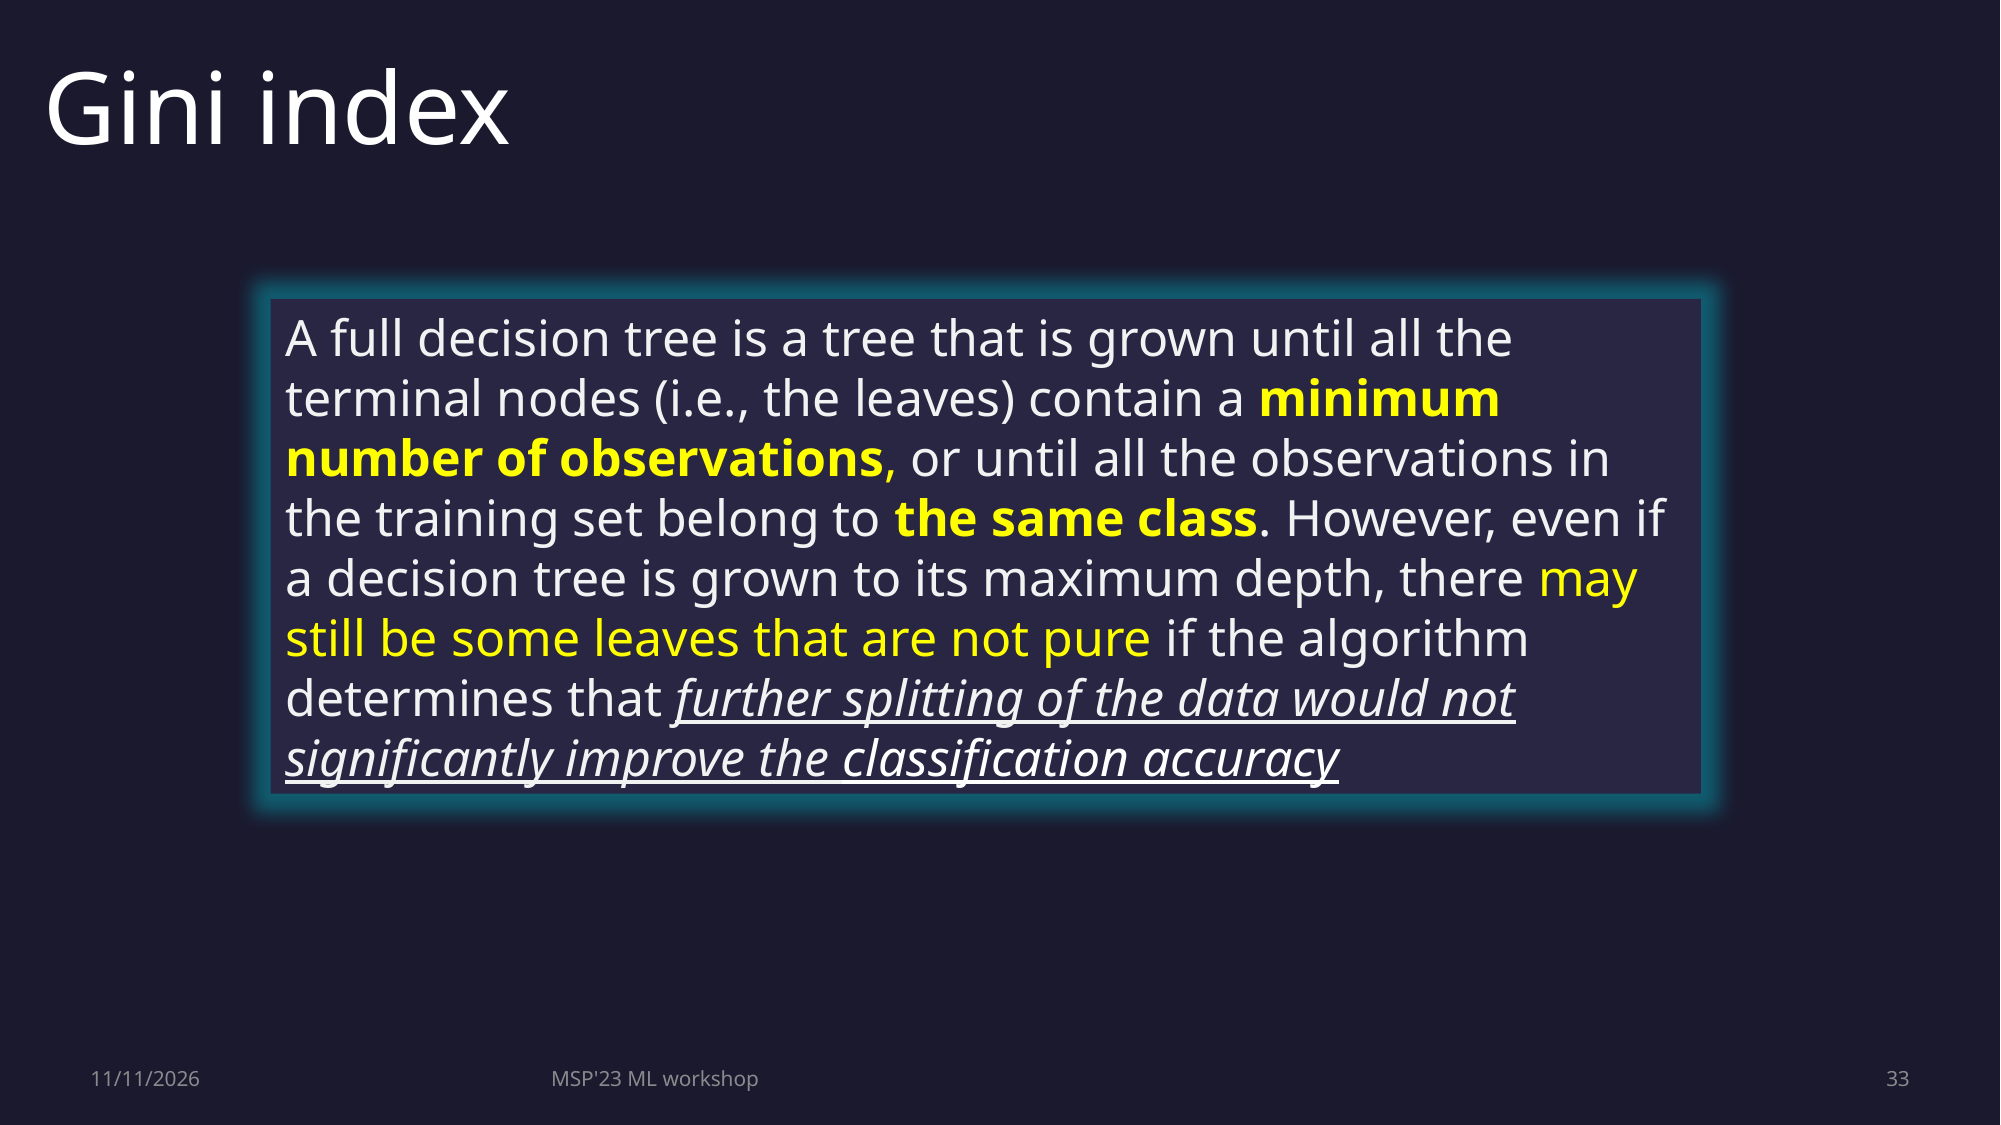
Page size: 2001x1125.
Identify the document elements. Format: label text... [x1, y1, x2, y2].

text_box A full decision tree is a tree that is grown until all the terminal nodes (i.e., the leaves) contain a minimum number of observations, or until all the observations in the training set belong to the same class. However, even if a decision tree is grown to its maximum depth, there may still be some leaves that are not pure if the algorithm determines that further splitting of the data would not significantly improve the classification accuracy [270, 298, 1701, 794]
text_box Gini index [29, 50, 1165, 226]
slide_number 33 [1632, 1067, 1910, 1093]
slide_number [90, 1067, 522, 1093]
footer MSP'23 ML workshop [551, 1067, 1598, 1093]
